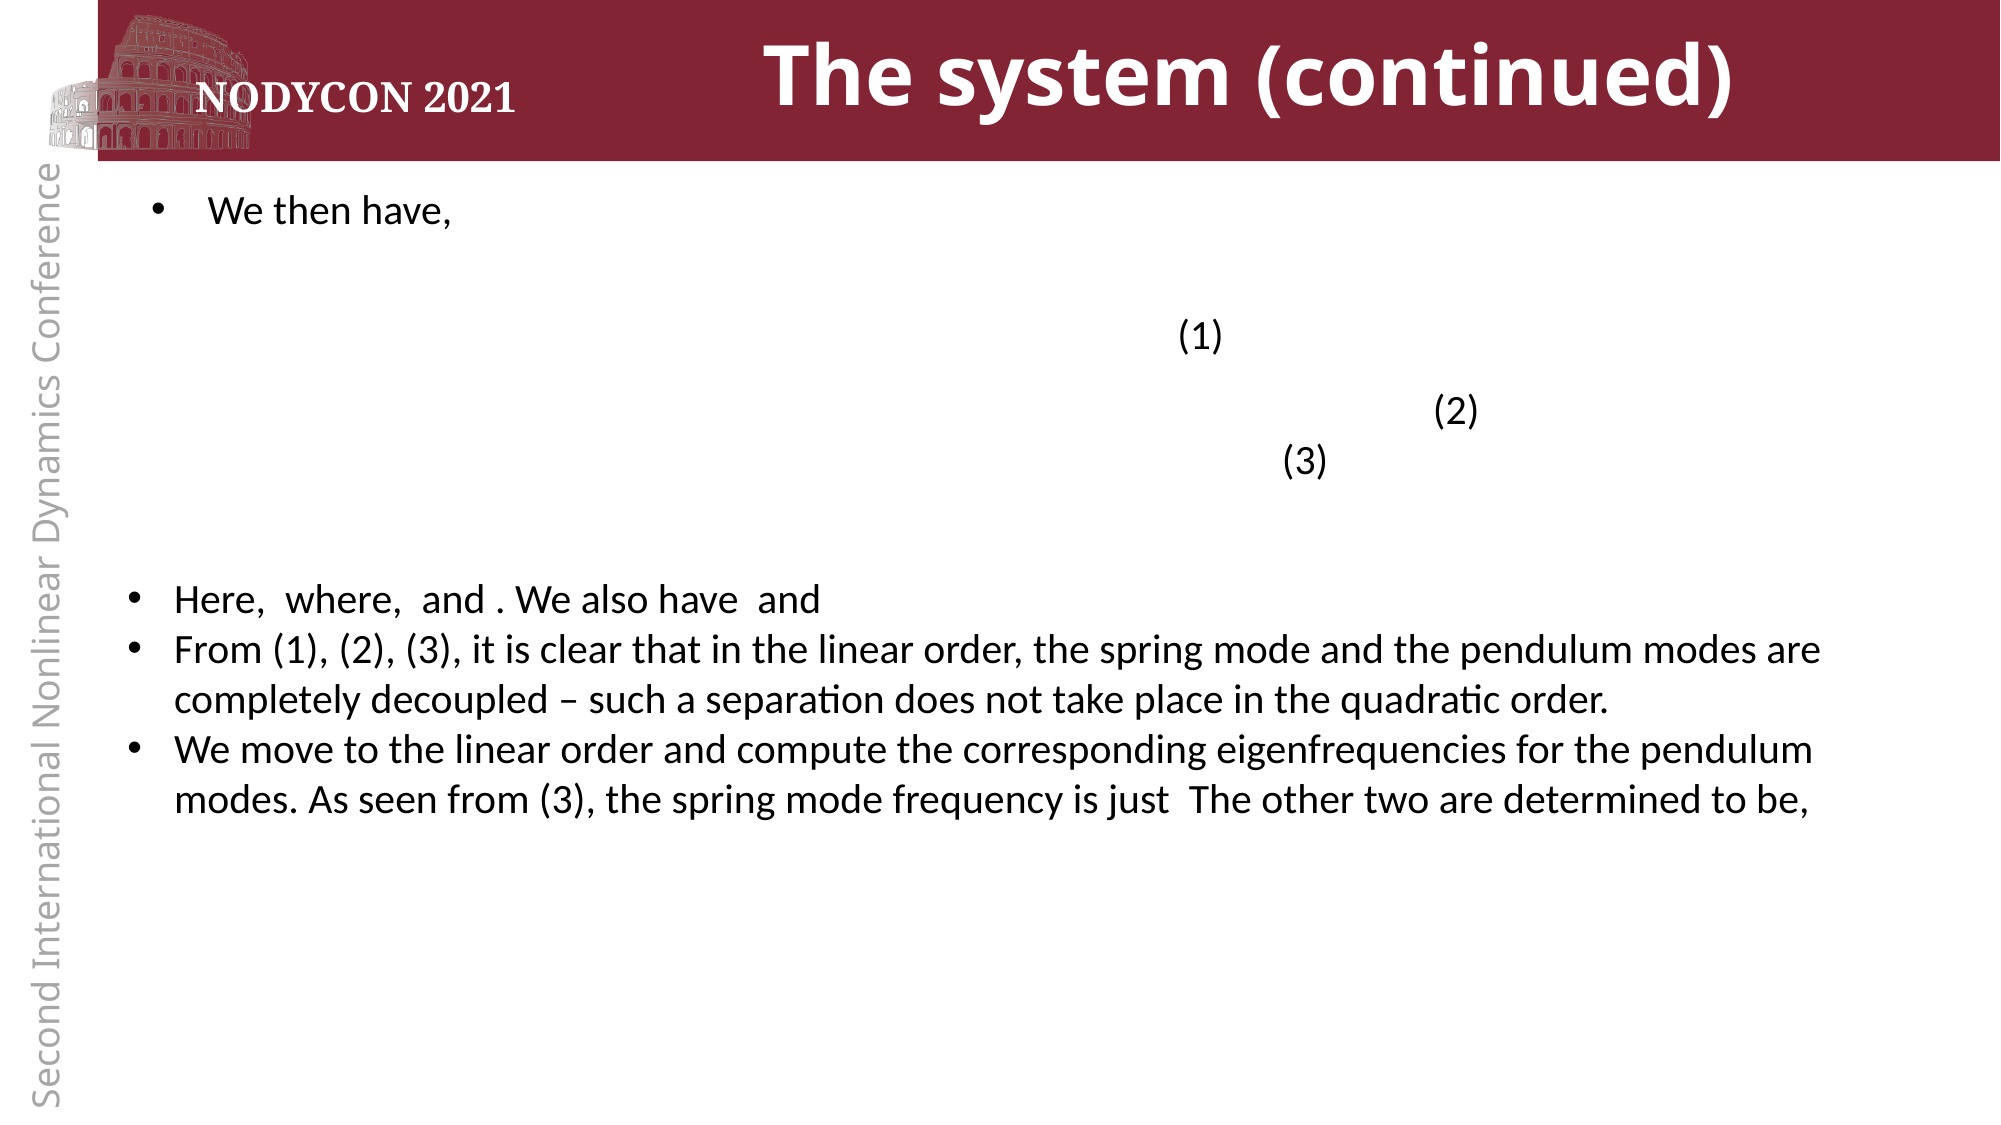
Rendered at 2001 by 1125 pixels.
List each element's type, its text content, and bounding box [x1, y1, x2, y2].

picture [236, 85, 250, 110]
title The system (continued) [569, 34, 1928, 122]
picture [48, 14, 252, 150]
